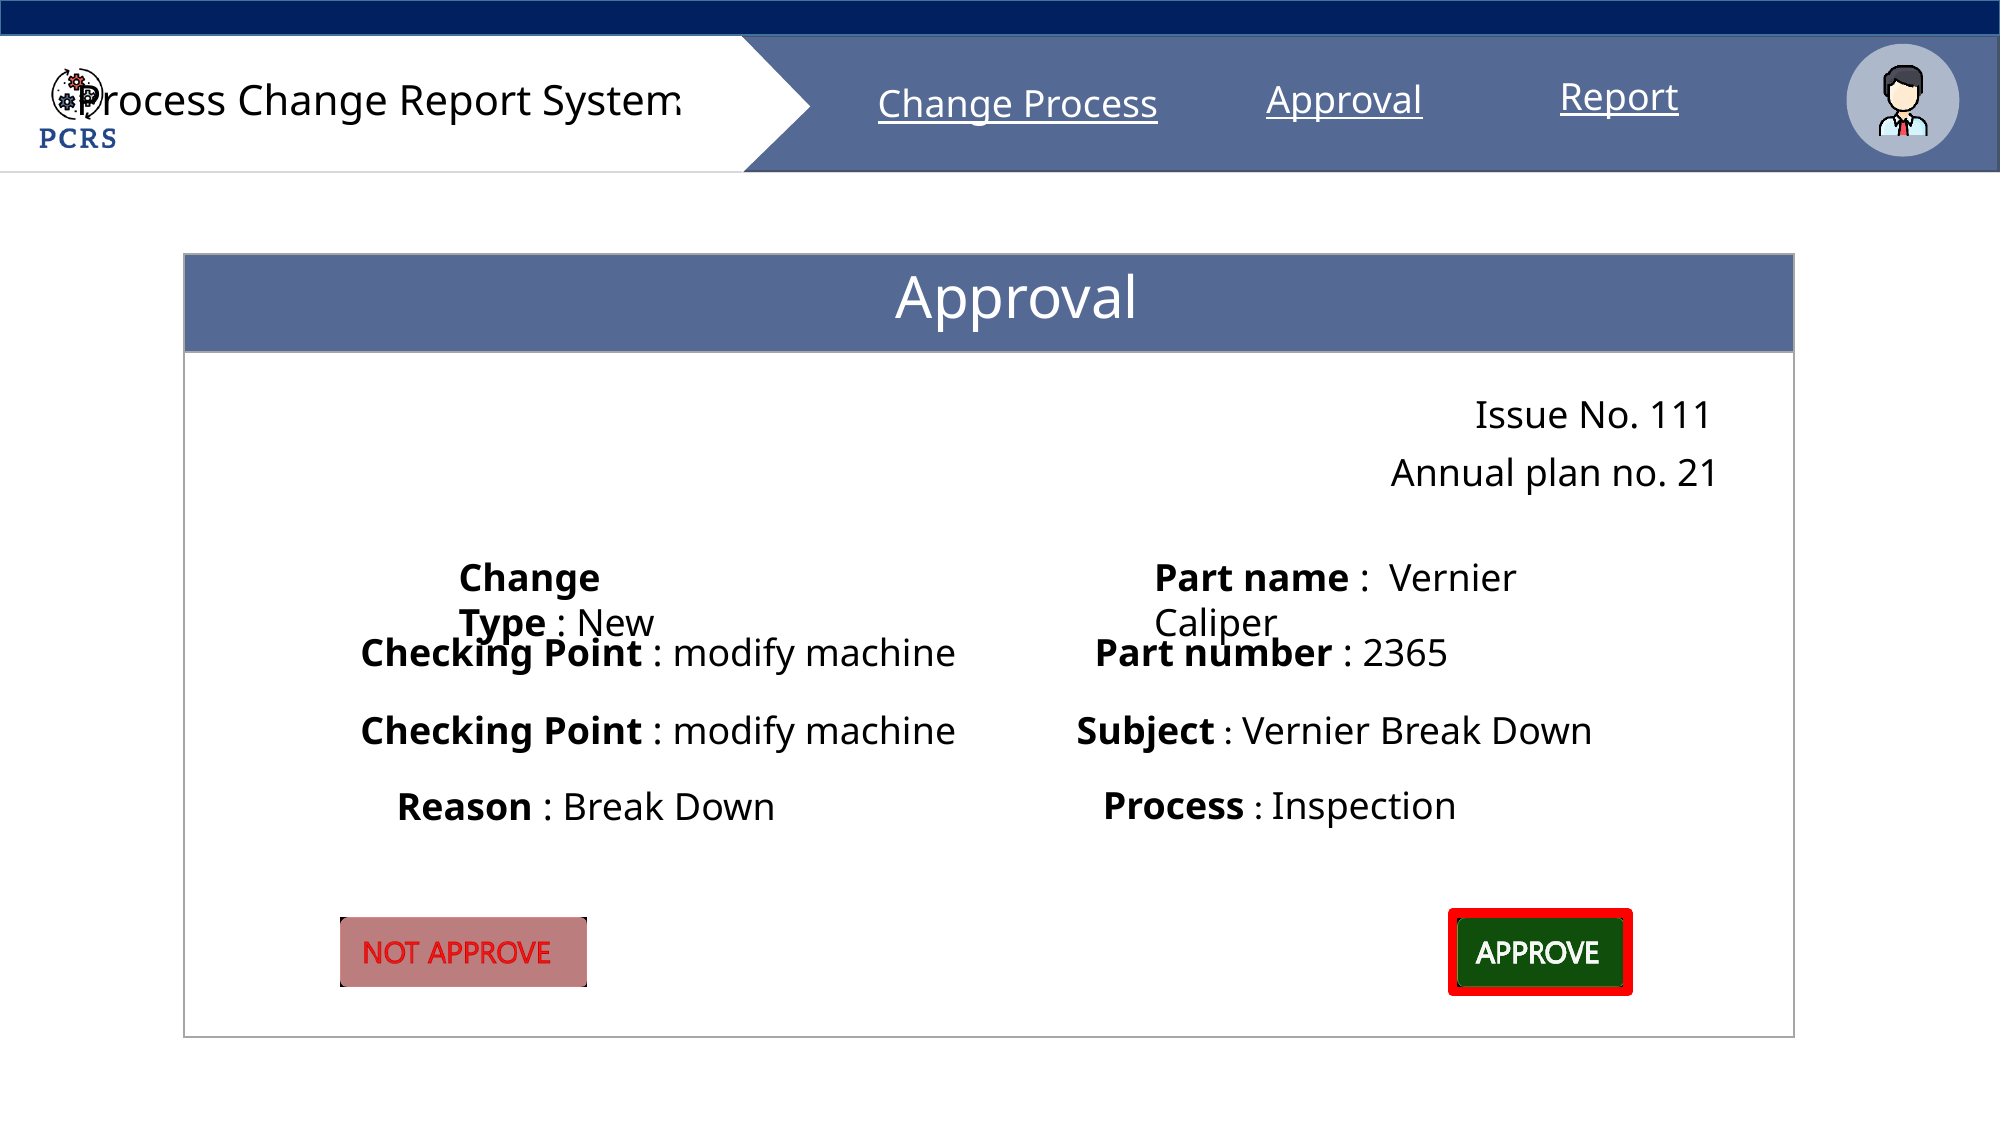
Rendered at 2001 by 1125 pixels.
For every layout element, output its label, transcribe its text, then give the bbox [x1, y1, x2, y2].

picture [340, 917, 587, 987]
text_box Reason : Break Down [381, 775, 791, 836]
text_box [183, 253, 1795, 353]
text_box Process : Inspection [1088, 774, 1482, 835]
text_box Issue No. 111 [1460, 383, 1729, 441]
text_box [0, 0, 2000, 175]
text_box [183, 353, 1795, 1038]
text_box Part name : Vernier Caliper [1139, 546, 1638, 652]
text_box Part number : 2365 [1079, 622, 1464, 682]
text_box Subject : Vernier Break Down [1061, 699, 1618, 759]
text_box Checking Point : modify machine [345, 699, 972, 759]
text_box Checking Point : modify machine [345, 622, 972, 682]
text_box Approval [880, 252, 1154, 338]
picture [1457, 917, 1624, 987]
text_box Annual plan no. 21 [1376, 441, 1736, 502]
text_box Change Type : New [443, 546, 729, 622]
